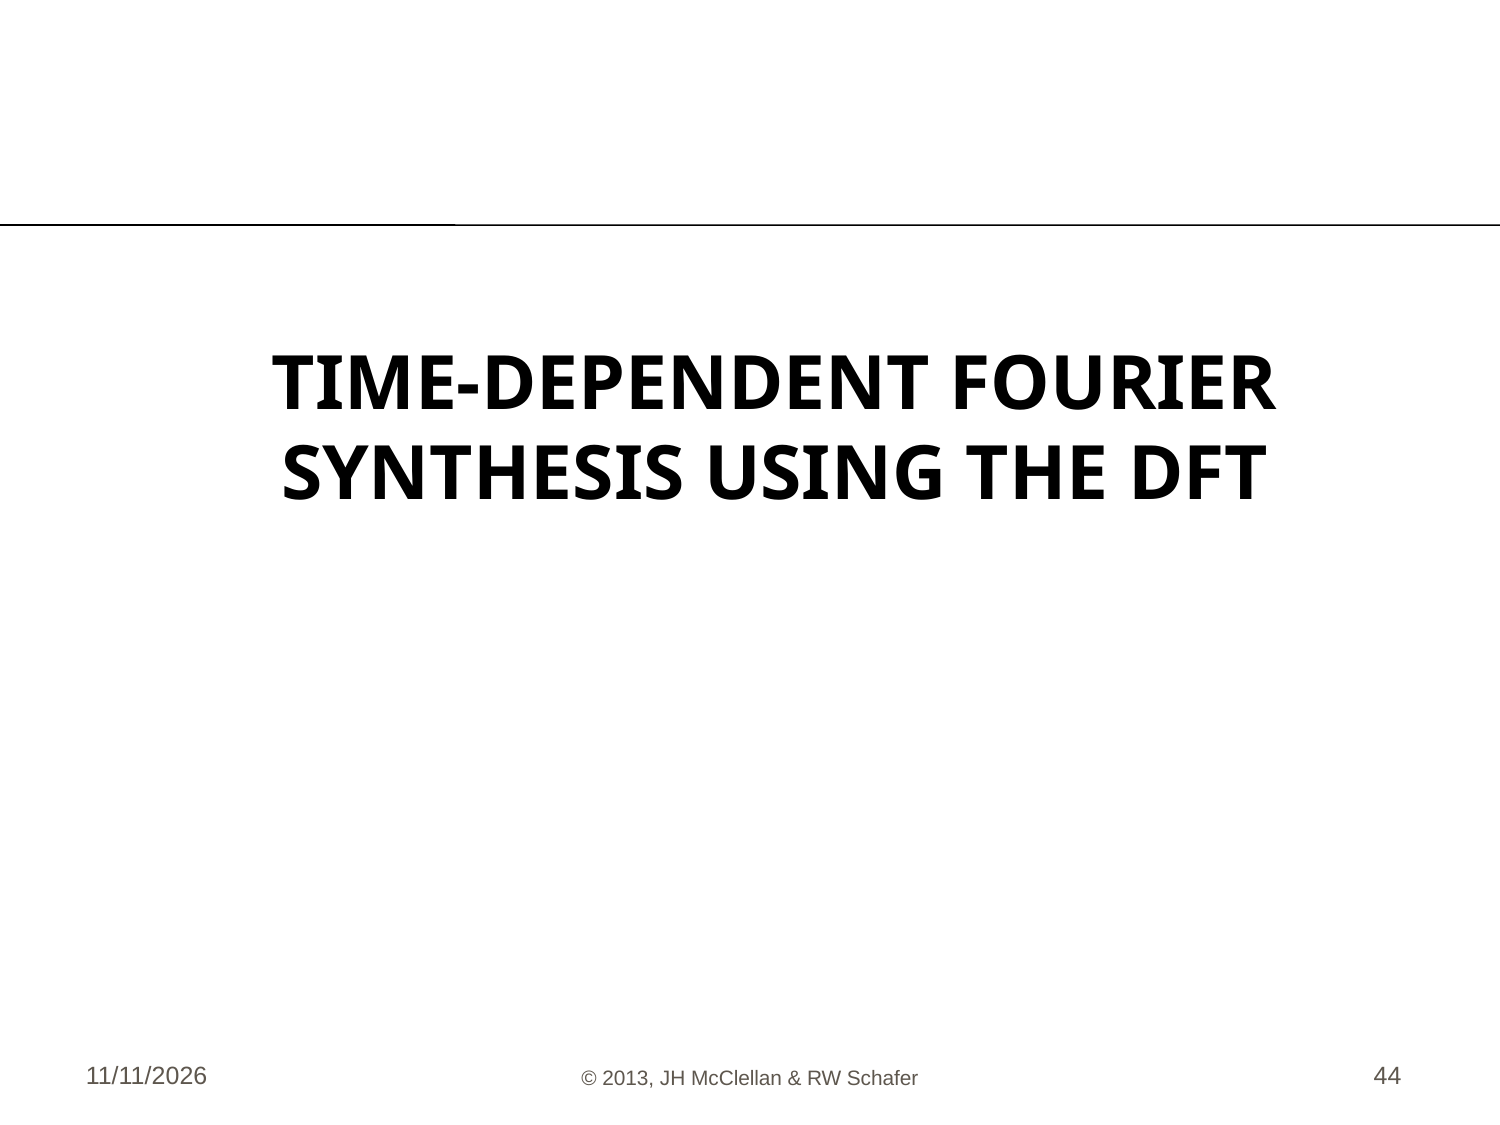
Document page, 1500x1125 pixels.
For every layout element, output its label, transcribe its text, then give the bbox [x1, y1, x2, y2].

slide_number 44 [1103, 1021, 1417, 1098]
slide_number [70, 1021, 384, 1098]
title Time-Dependent Fourier synthesis using the dft [137, 326, 1413, 550]
footer © 2013, JH McClellan & RW Schafer [512, 1021, 988, 1098]
